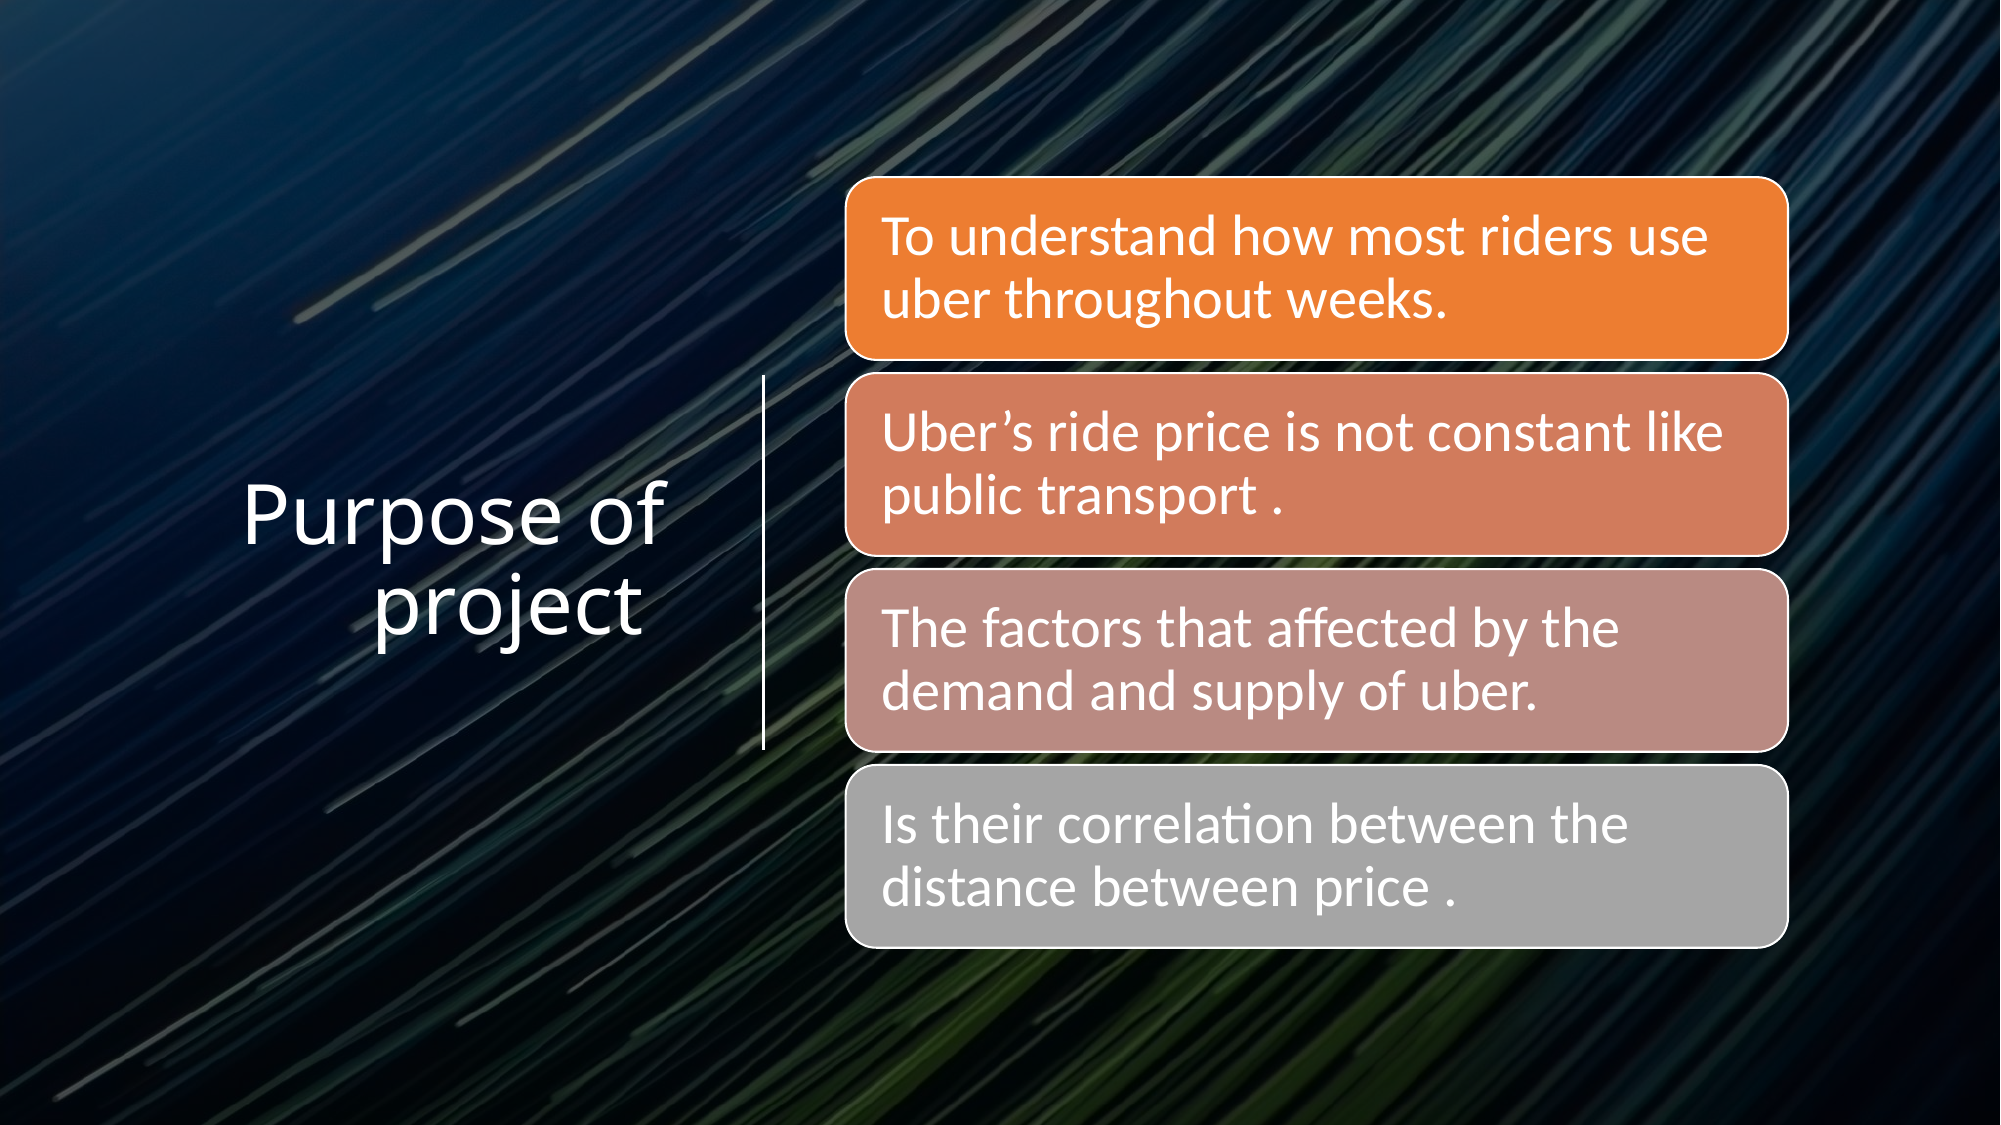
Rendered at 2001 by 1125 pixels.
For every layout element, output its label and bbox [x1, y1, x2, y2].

picture [0, 0, 2000, 1125]
list [845, 174, 1788, 951]
